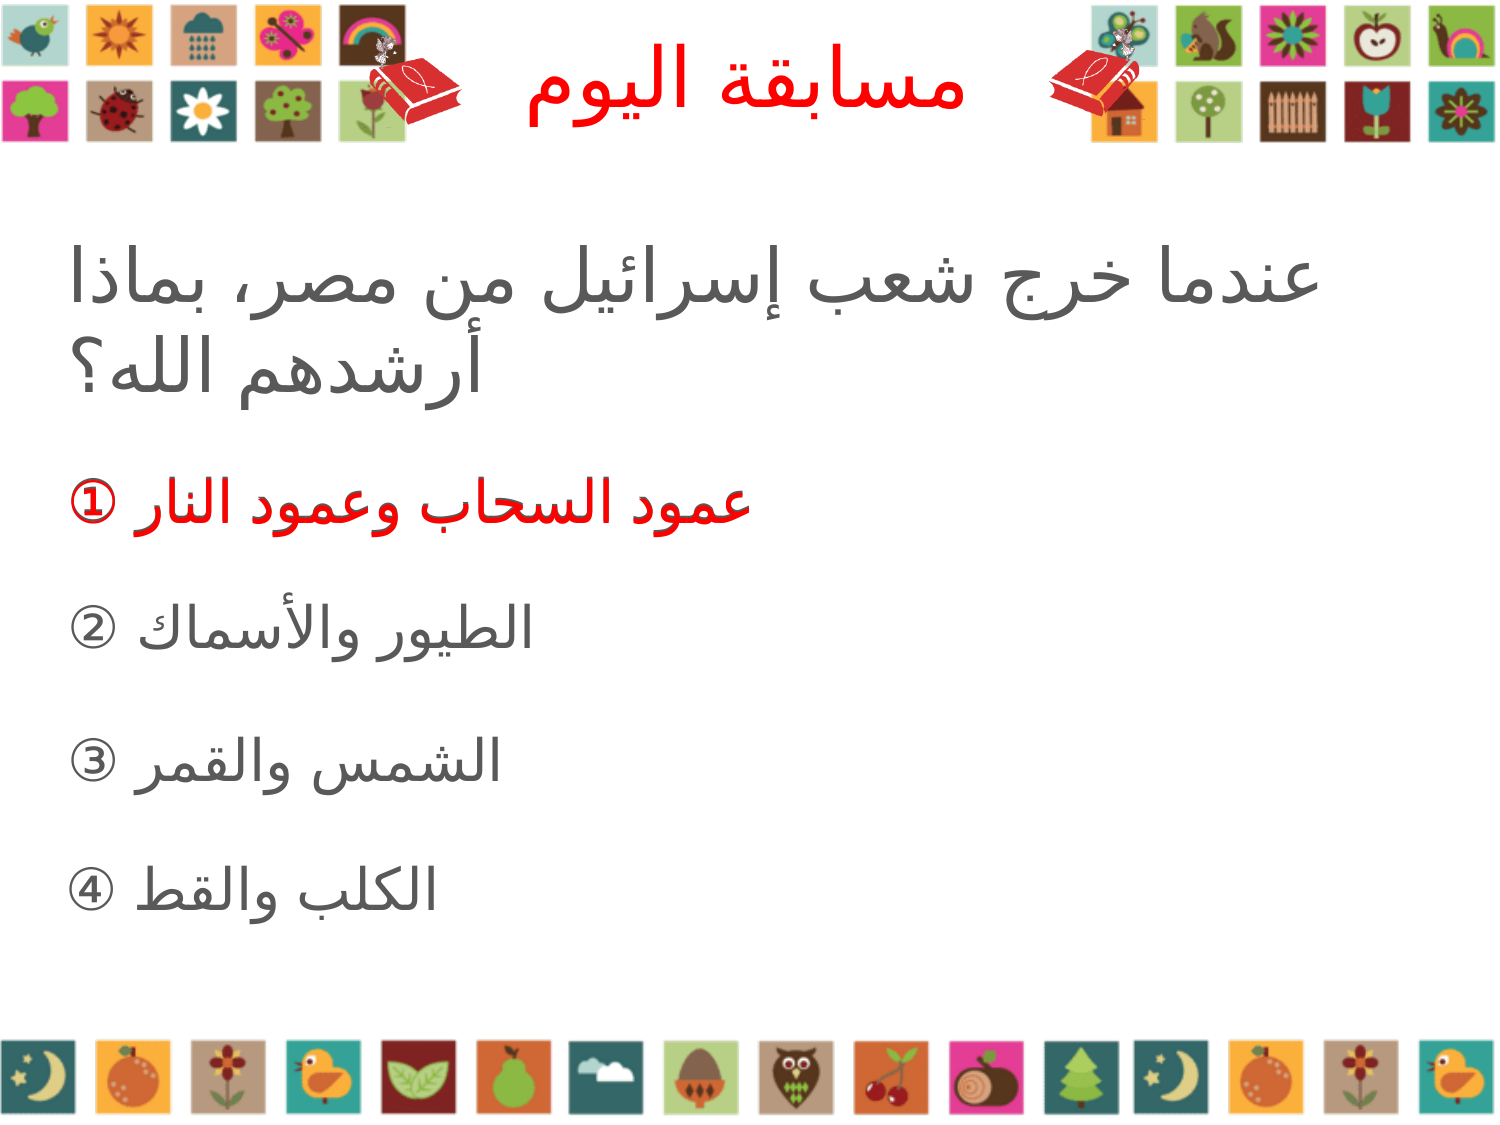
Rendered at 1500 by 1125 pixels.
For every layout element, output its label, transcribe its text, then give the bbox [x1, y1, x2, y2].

text_box ② الطيور والأسماك [53, 582, 1436, 668]
text_box ③ الشمس والقمر [53, 716, 1483, 801]
text_box عندما خرج شعب إسرائيل من مصر، بماذا أرشدهم الله؟ [53, 219, 1436, 415]
text_box ④ الكلب والقط [50, 844, 1480, 930]
text_box ① عمود السحاب وعمود النار [53, 457, 1483, 543]
picture [0, 3, 494, 150]
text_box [0, 1028, 1500, 1118]
text_box مسابقة اليوم [425, 16, 1078, 131]
picture [1017, 3, 1500, 150]
